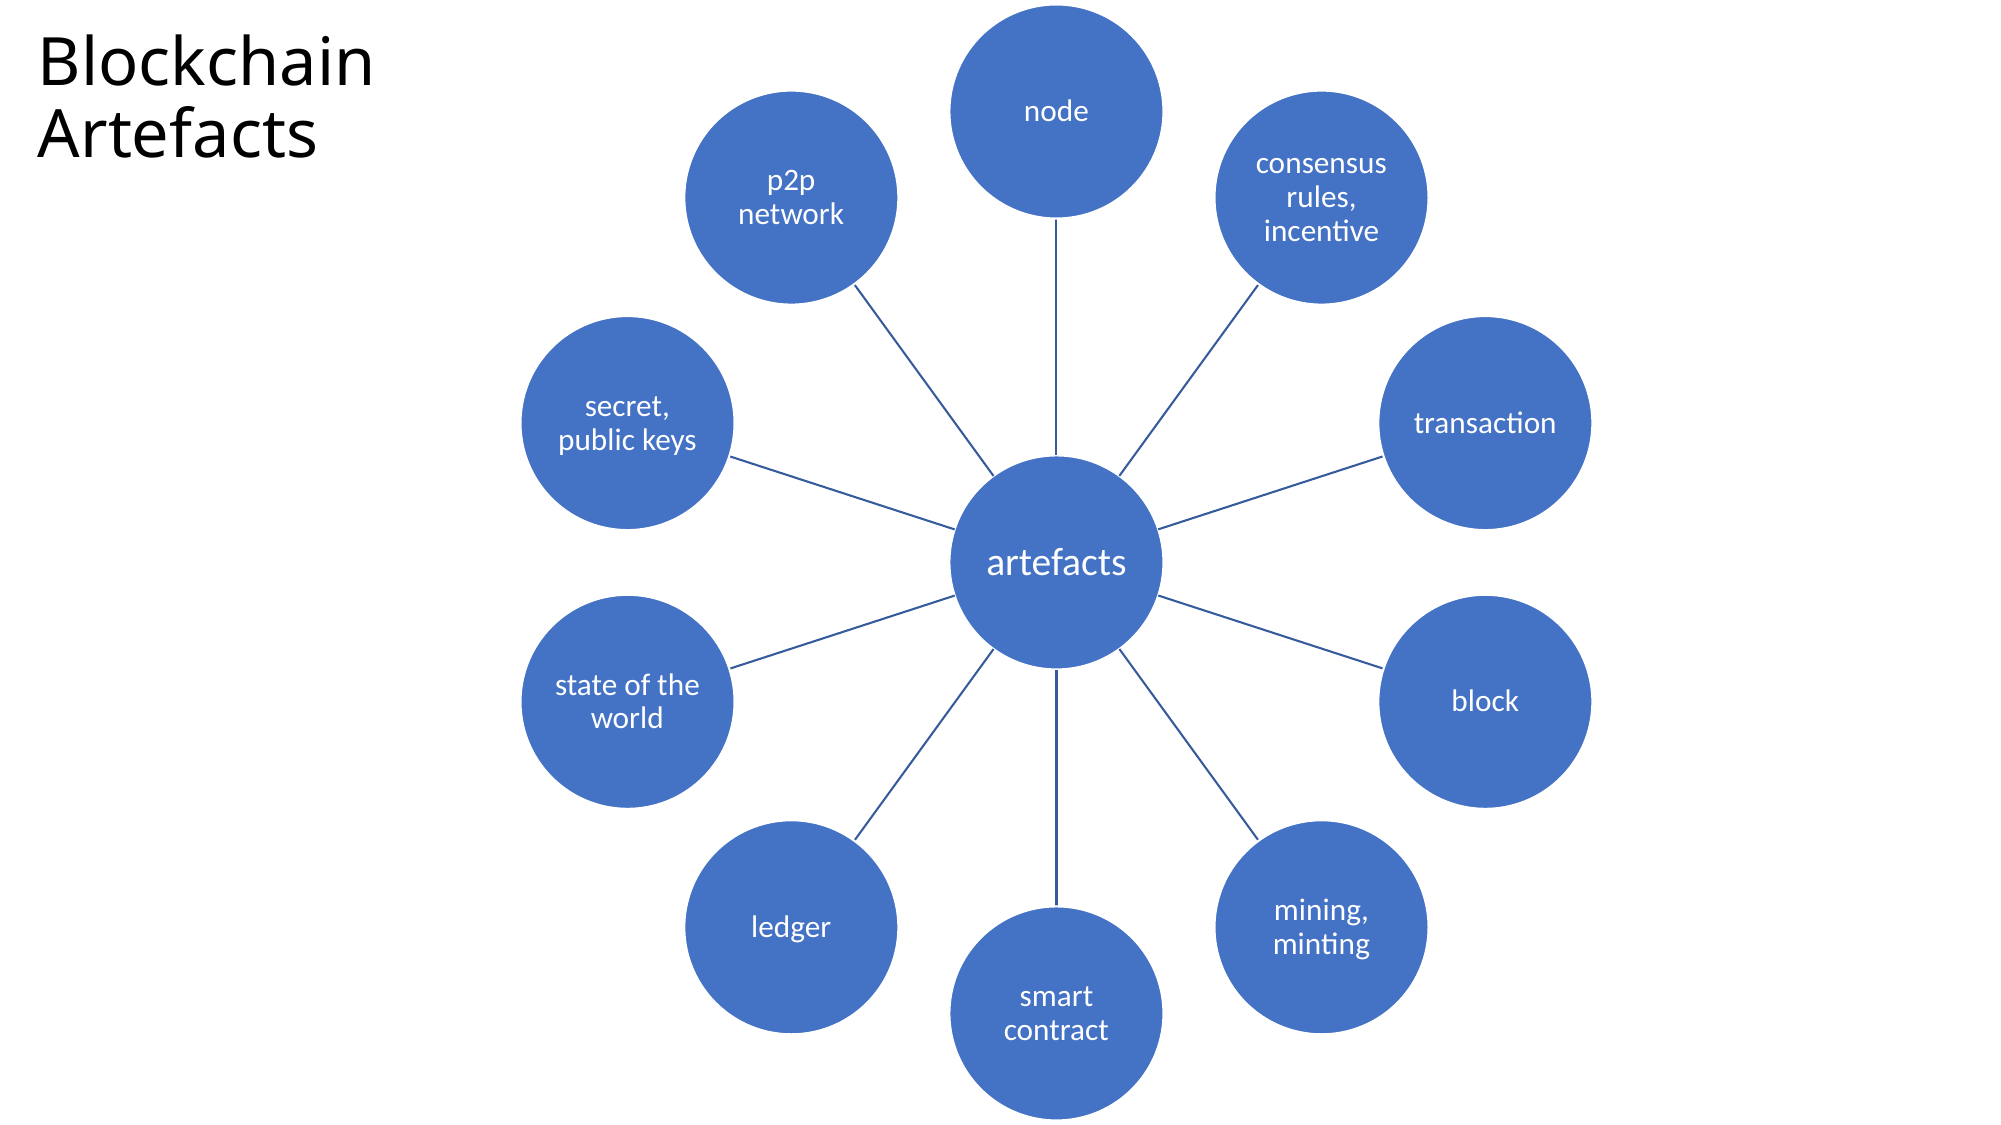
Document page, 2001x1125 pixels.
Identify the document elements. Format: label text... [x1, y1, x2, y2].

text_box Blockchain Artefacts [22, 20, 480, 238]
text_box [480, 0, 1633, 1125]
